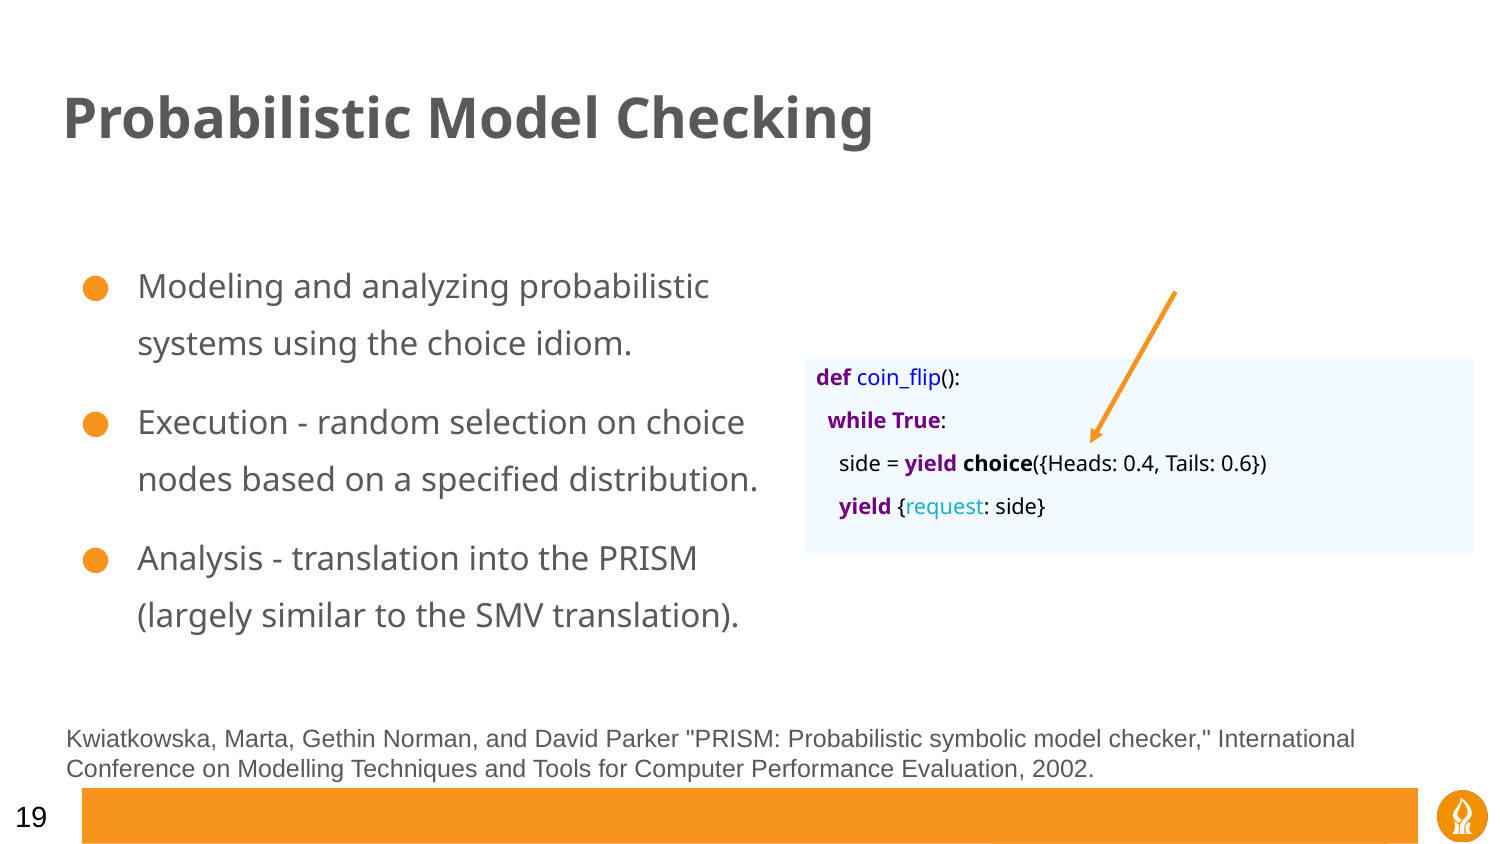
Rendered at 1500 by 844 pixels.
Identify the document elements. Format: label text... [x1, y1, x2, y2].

text_box Kwiatkowska, Marta, Gethin Norman, and David Parker "PRISM: Probabilistic symbolic model checker," International Conference on Modelling Techniques and Tools for Computer Performance Evaluation, 2002. [51, 707, 1449, 798]
picture [1430, 790, 1488, 842]
list Modeling and analyzing probabilistic systems using the choice idiom. Execution - random selection on choice nodes based on a specified distribution. Analysis - translation into the PRISM (largely similar to the SMV translation). [51, 241, 782, 706]
slide_number ‹#› [0, 783, 90, 844]
list def coin_flip(): while True: side = yield choice({Heads: 0.4, Tails: 0.6}) yield {request: side} [804, 358, 1474, 554]
title Probabilistic Model Checking [51, 72, 1449, 167]
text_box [1089, 291, 1176, 444]
